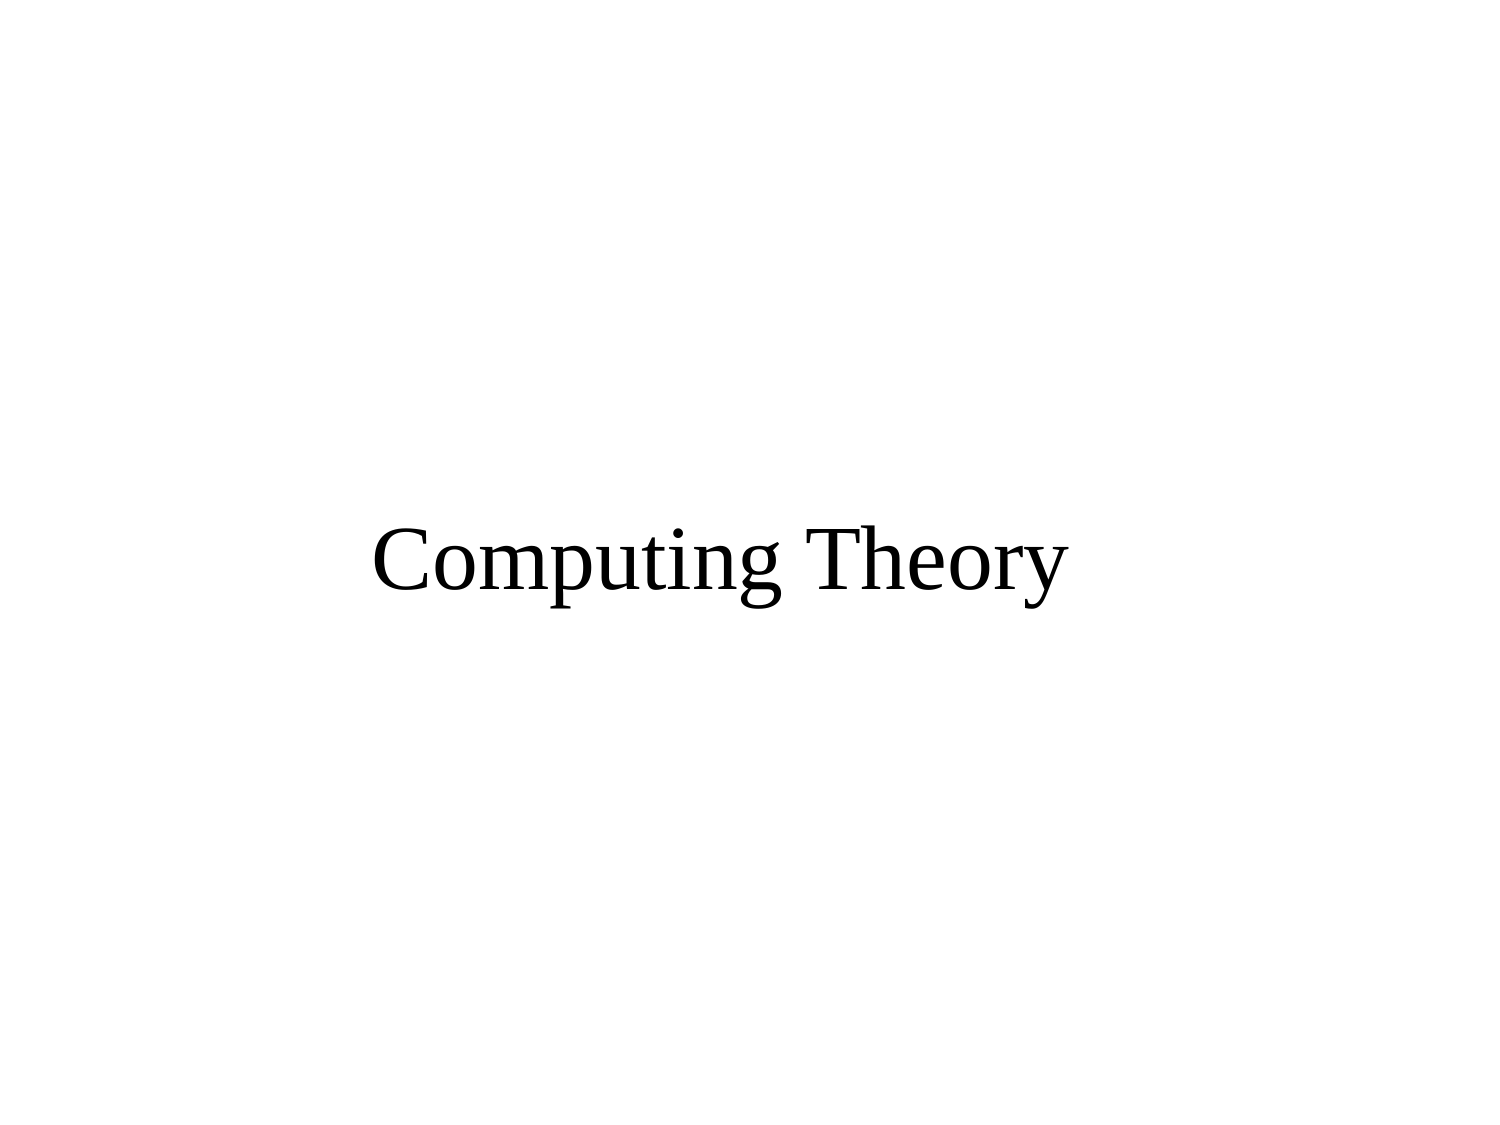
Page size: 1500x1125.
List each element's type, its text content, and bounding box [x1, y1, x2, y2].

title Computing Theory [213, 465, 1230, 640]
